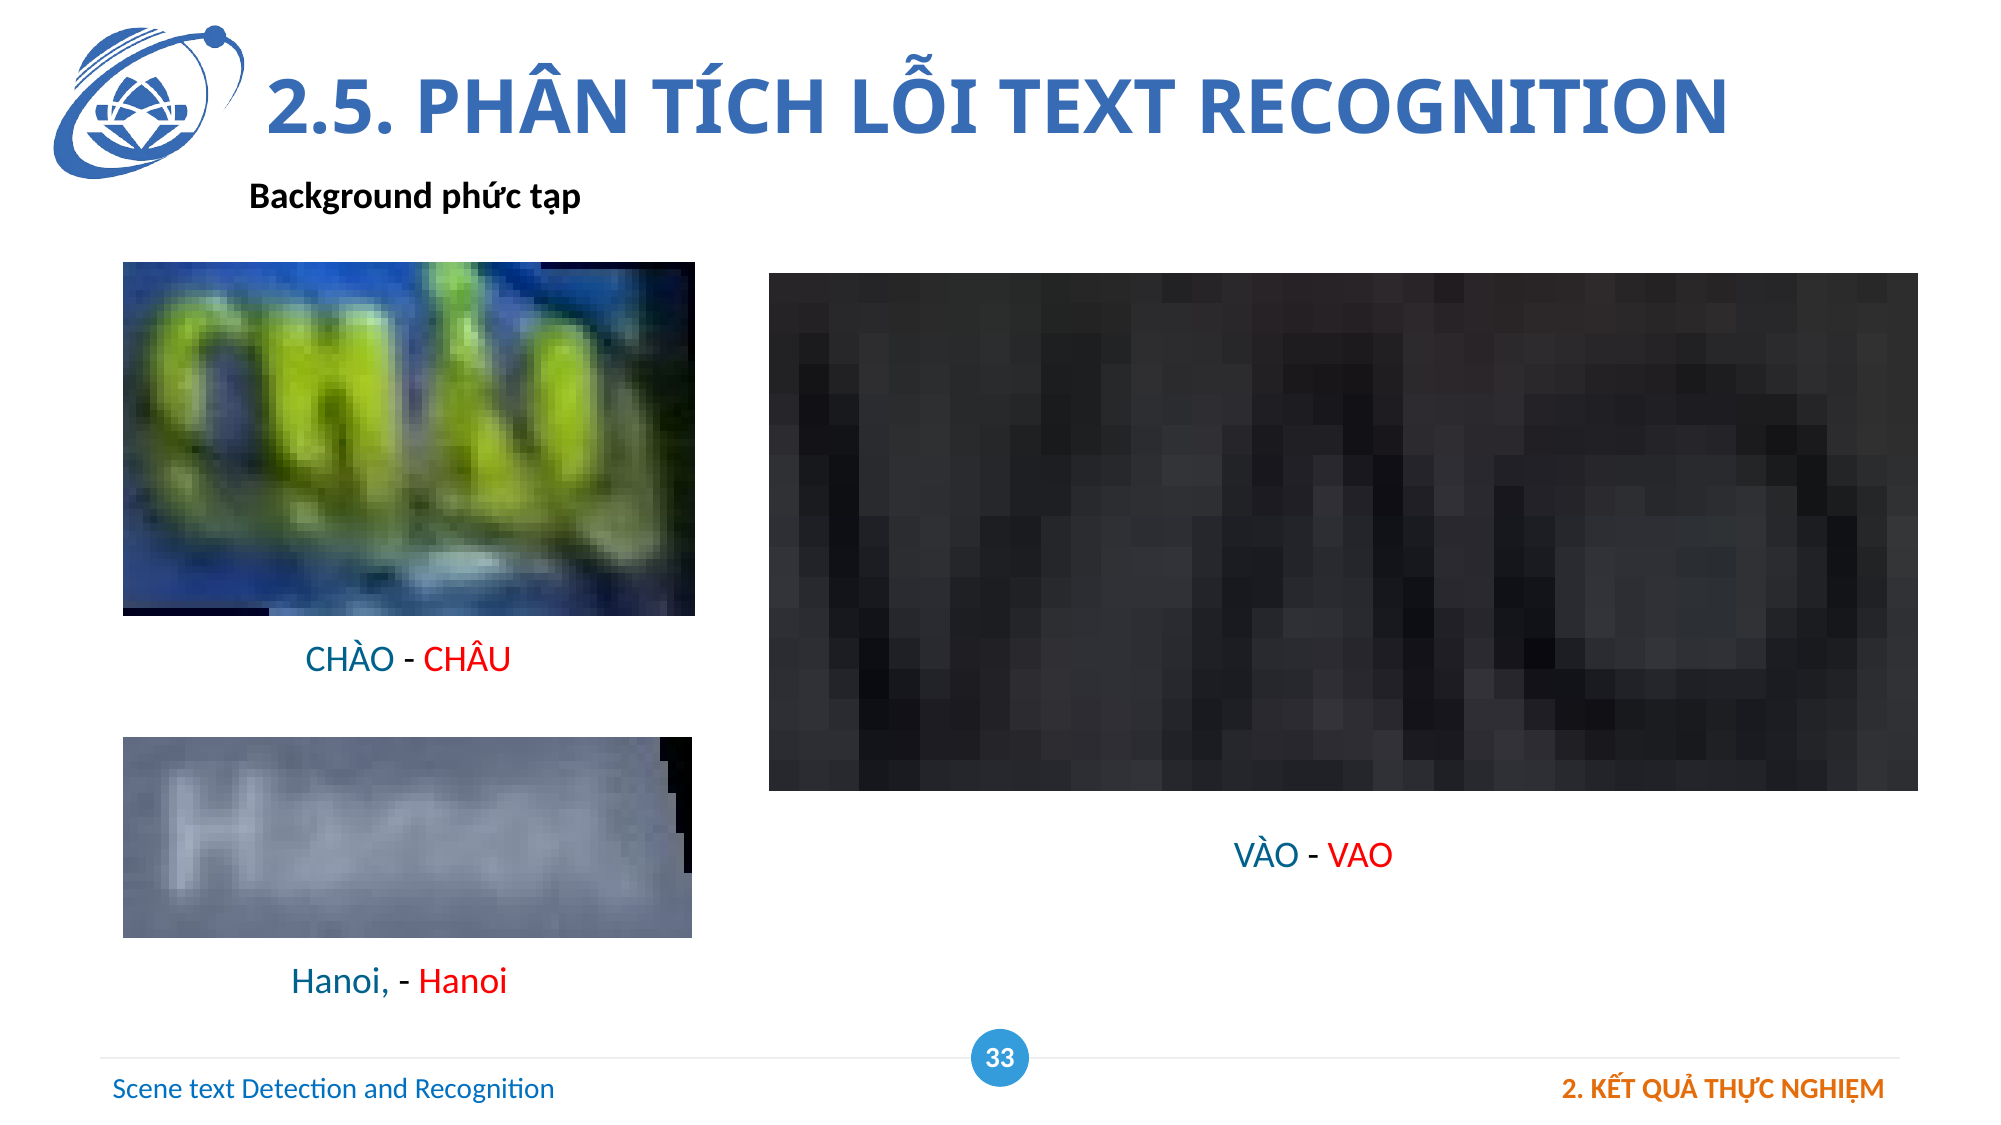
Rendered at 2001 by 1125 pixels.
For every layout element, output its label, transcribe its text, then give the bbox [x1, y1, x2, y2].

text_box CHÀO - CHÂU [290, 626, 544, 687]
picture [769, 273, 1918, 791]
picture [52, 24, 246, 185]
slide_number 33 [957, 1024, 1043, 1088]
title 2.5. PHÂN TÍCH LỖI TEXT RECOGNITION [250, 45, 1767, 162]
text_box 2. KẾT QUẢ THỰC NGHIỆM [1042, 1062, 1900, 1112]
text_box Hanoi, - Hanoi [276, 948, 556, 1009]
picture [123, 737, 692, 938]
text_box Scene text Detection and Recognition [97, 1062, 988, 1112]
text_box Background phức tạp [234, 163, 685, 224]
text_box VÀO - VAO [1218, 822, 1465, 883]
picture [123, 262, 695, 617]
